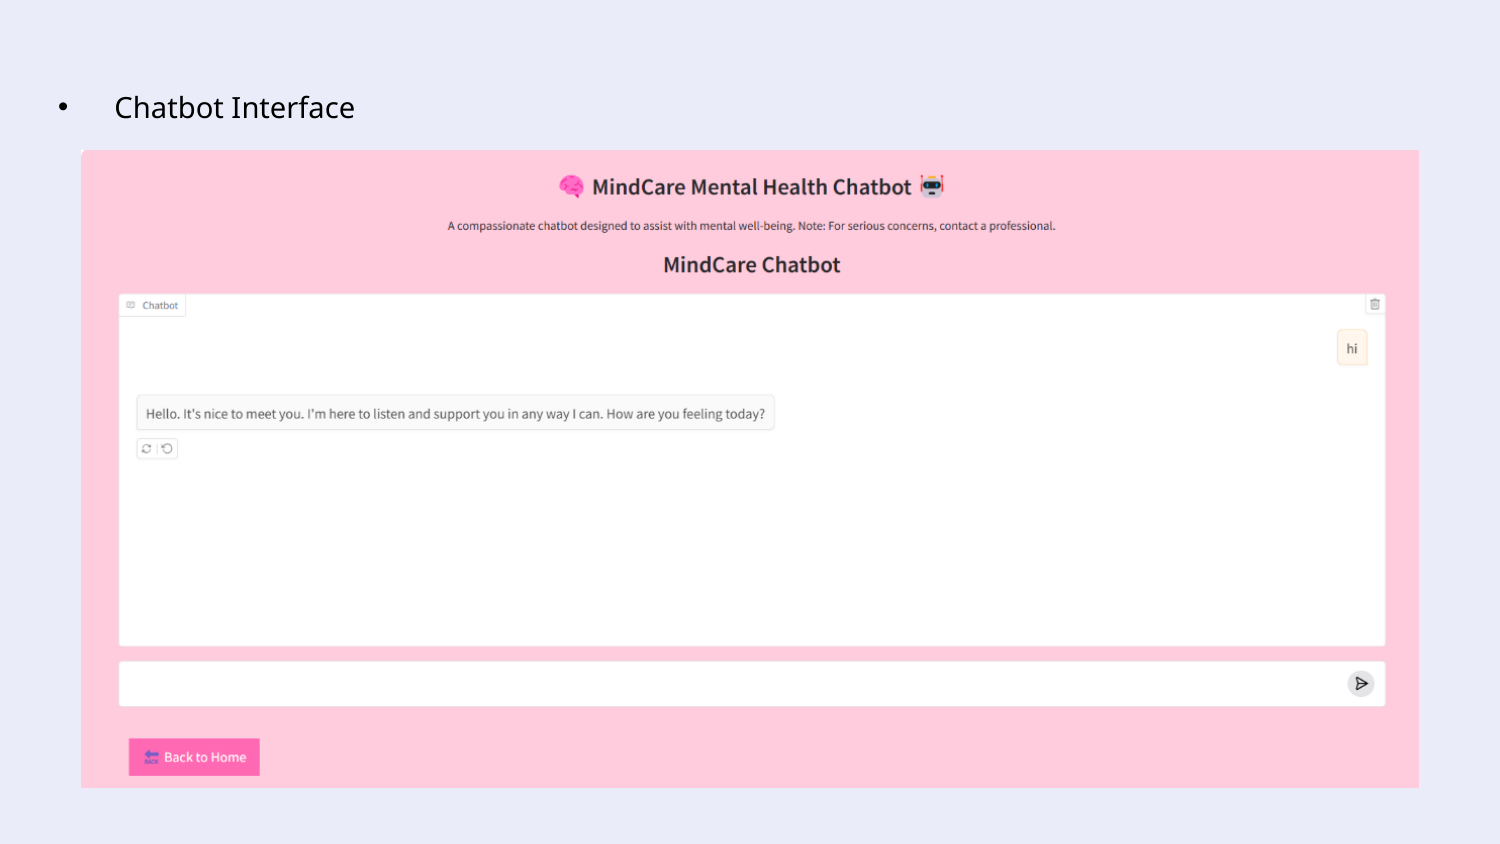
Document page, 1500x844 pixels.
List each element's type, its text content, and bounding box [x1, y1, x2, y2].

text_box Chatbot Interface [43, 81, 389, 132]
picture [81, 150, 1419, 788]
